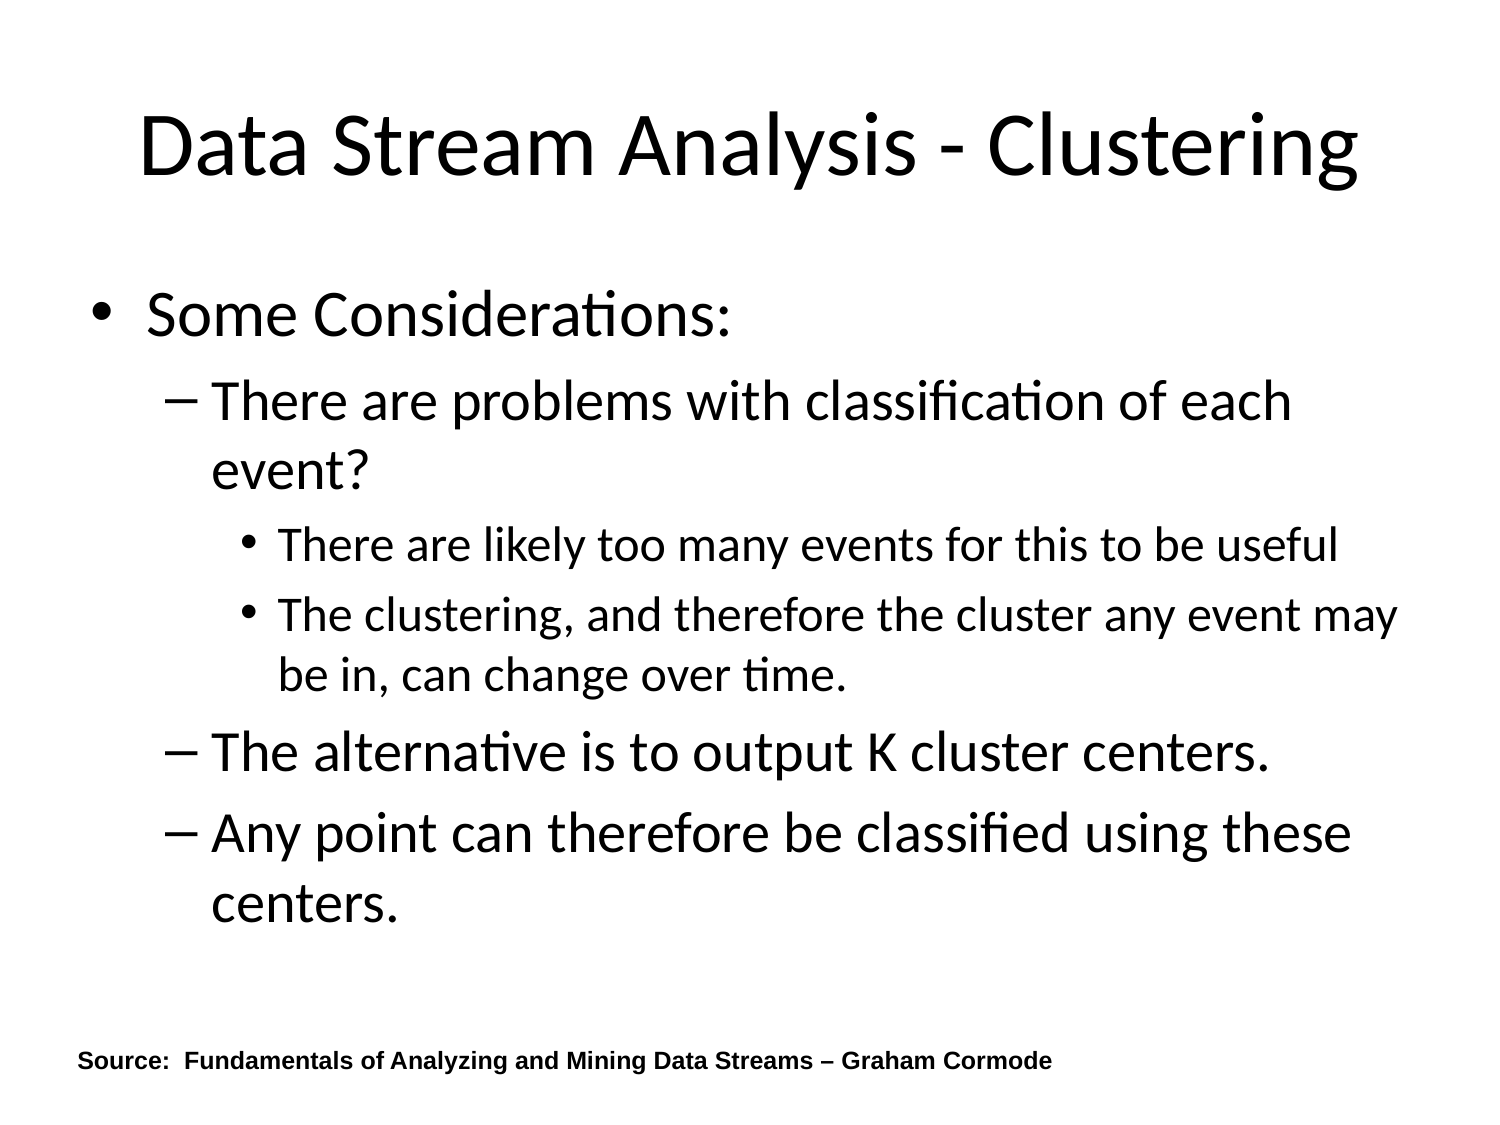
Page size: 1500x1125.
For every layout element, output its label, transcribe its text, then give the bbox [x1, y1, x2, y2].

text_box Source: Fundamentals of Analyzing and Mining Data Streams – Graham Cormode [62, 1037, 1138, 1083]
title Data Stream Analysis - Clustering [75, 45, 1425, 233]
list Some Considerations: There are problems with classification of each event? There are likely too many events for this to be useful The clustering, and therefore the cluster any event may be in, can change over time. The alternative is to output K cluster centers. Any point can therefore be classified using these centers. [75, 262, 1425, 1005]
